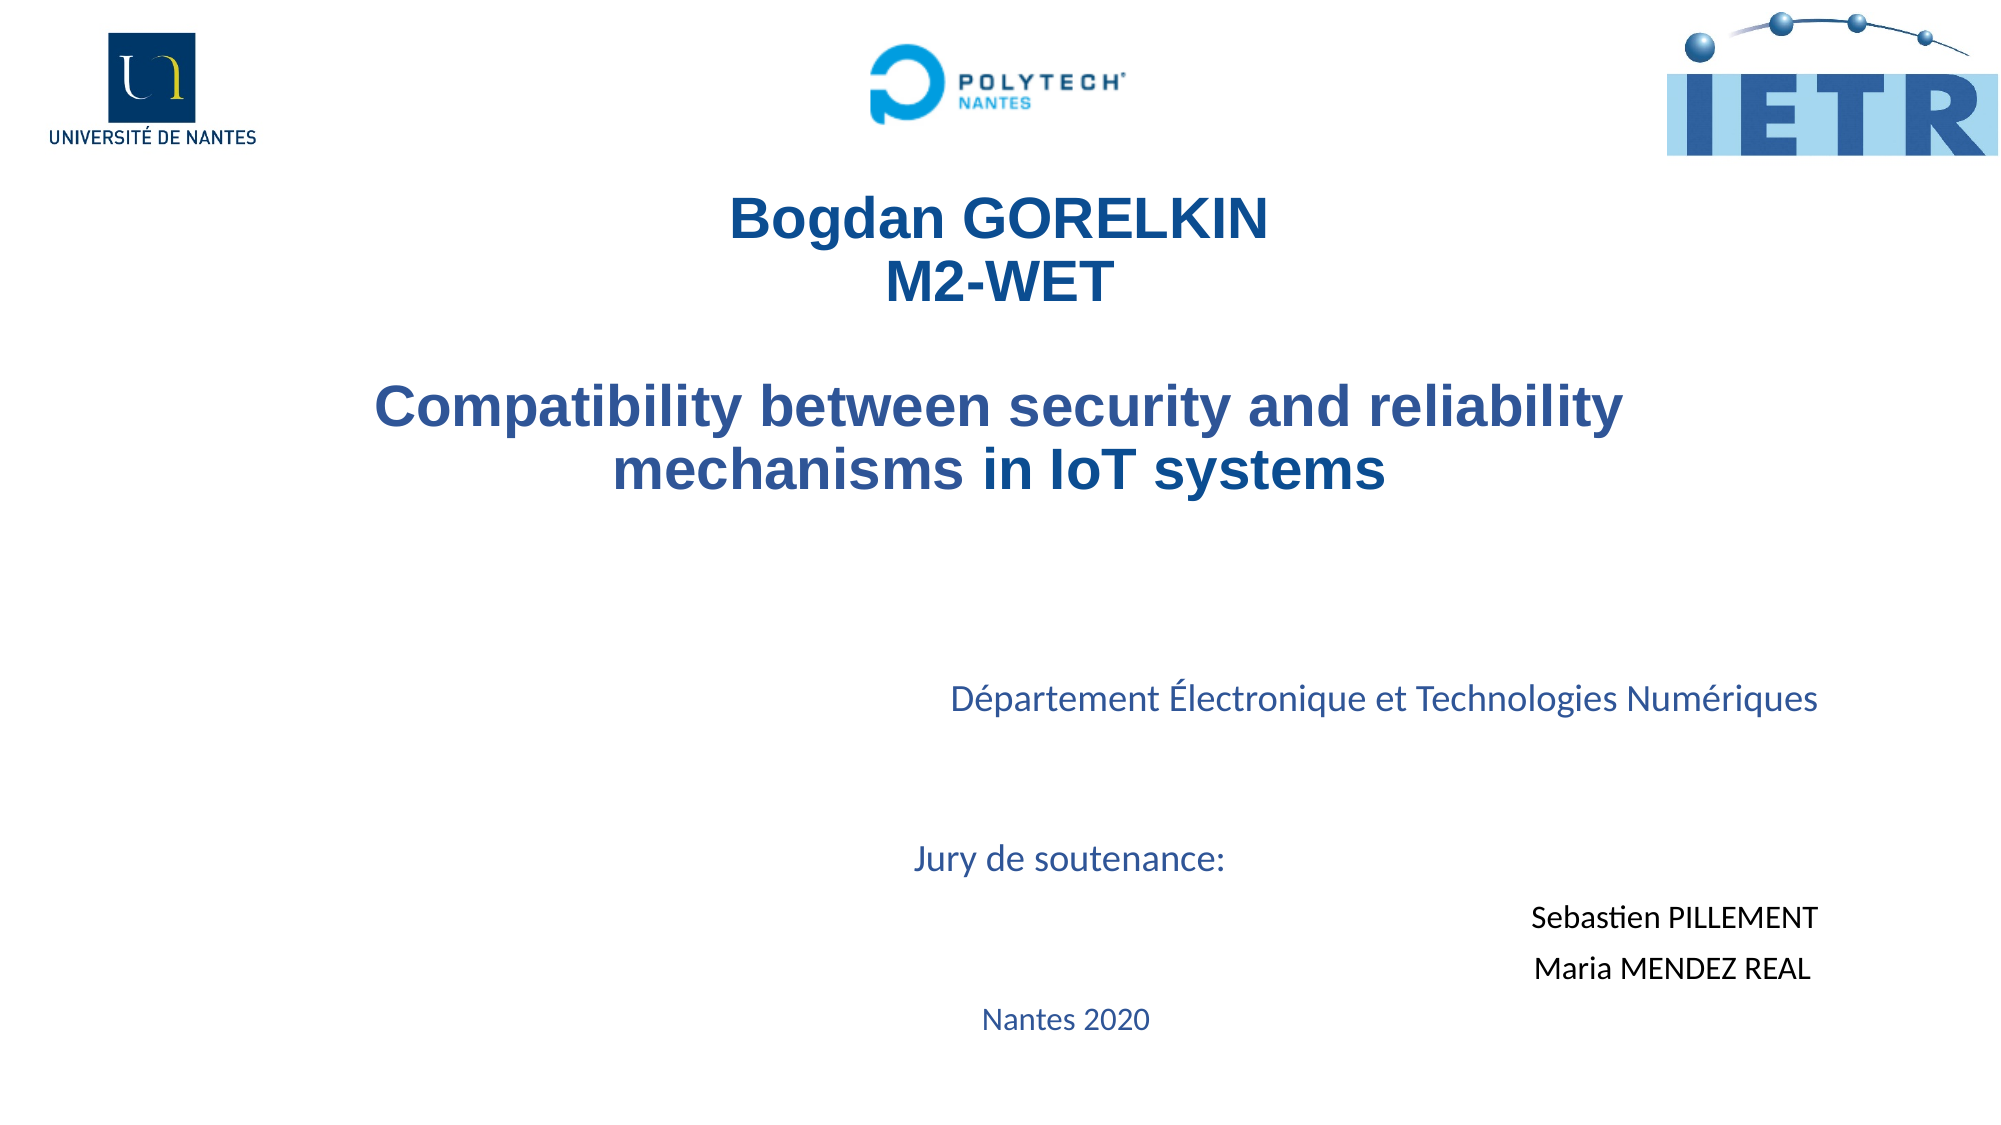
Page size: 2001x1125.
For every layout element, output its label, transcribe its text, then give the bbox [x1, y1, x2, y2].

picture [0, 1, 305, 171]
subtitle Département Électronique et Technologies Numériques Jury de soutenance: Sebastien PILLEMENT Maria MENDEZ REAL Nantes 2020 [306, 605, 1834, 1045]
picture [866, 38, 1134, 133]
title Bogdan GORELKIN M2-WET Compatibility between security and reliability mechanisms in IoT systems [249, 108, 1750, 510]
picture [1667, 12, 2000, 177]
